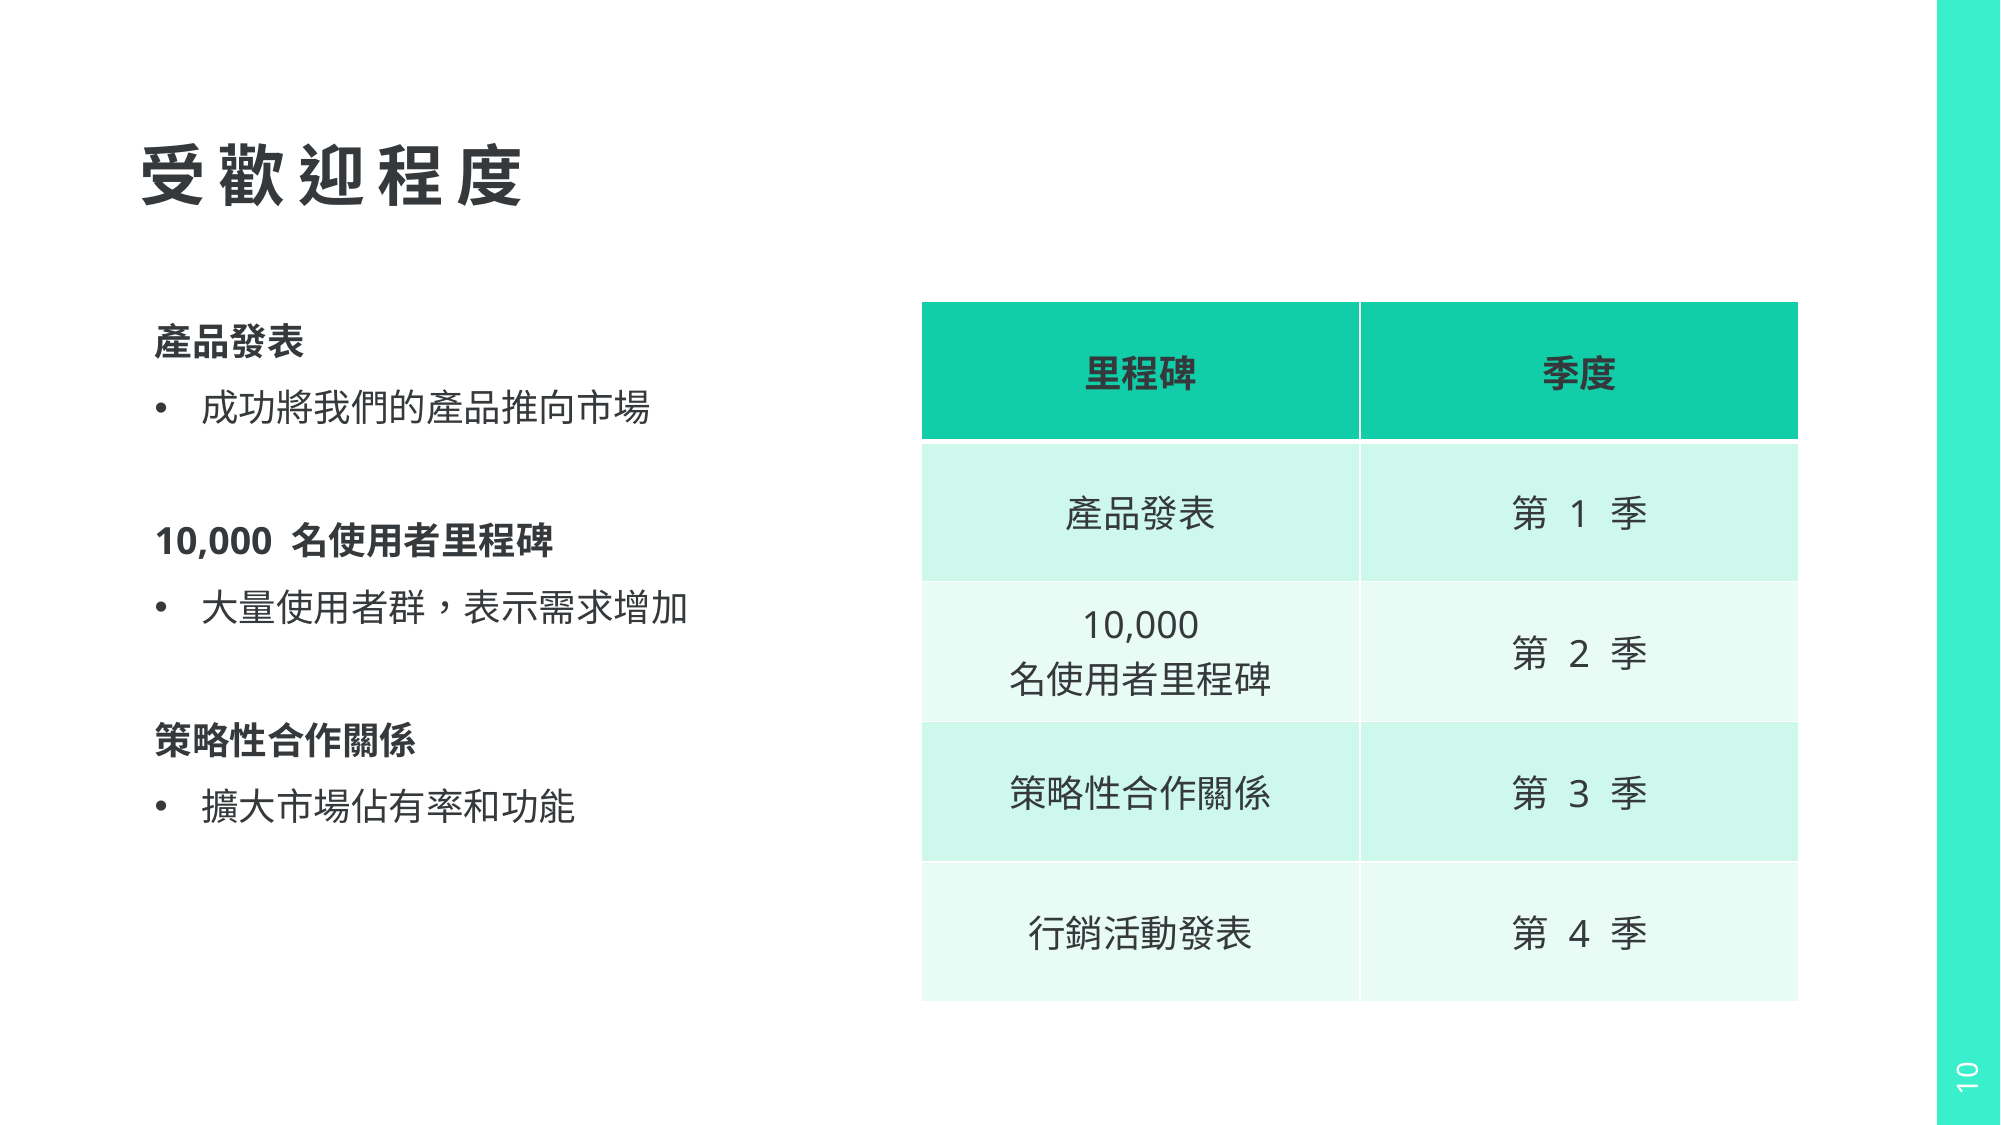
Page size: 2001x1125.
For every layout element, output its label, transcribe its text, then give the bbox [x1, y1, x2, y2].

slide_number 10 [1937, 1032, 2000, 1125]
table_cell 第 1 季 [1361, 444, 1798, 581]
table_header 里程碑 [922, 302, 1359, 439]
list 產品發表 成功將我們的產品推向市場 10,000 名使用者里程碑 大量使用者群，表示需求增加 策略性合作關係 擴大市場佔有率和功能 [139, 301, 786, 1002]
table_cell 10,000 名使用者里程碑 [922, 582, 1359, 721]
table_cell 策略性合作關係 [922, 722, 1359, 861]
table_header 季度 [1361, 302, 1798, 439]
table_cell 第 2 季 [1361, 582, 1798, 721]
title 受歡迎程度 [139, 0, 1800, 215]
table_cell 第 4 季 [1361, 863, 1798, 1001]
table_cell 第 3 季 [1361, 722, 1798, 861]
table_cell 行銷活動發表 [922, 863, 1359, 1001]
table_cell 產品發表 [922, 444, 1359, 581]
